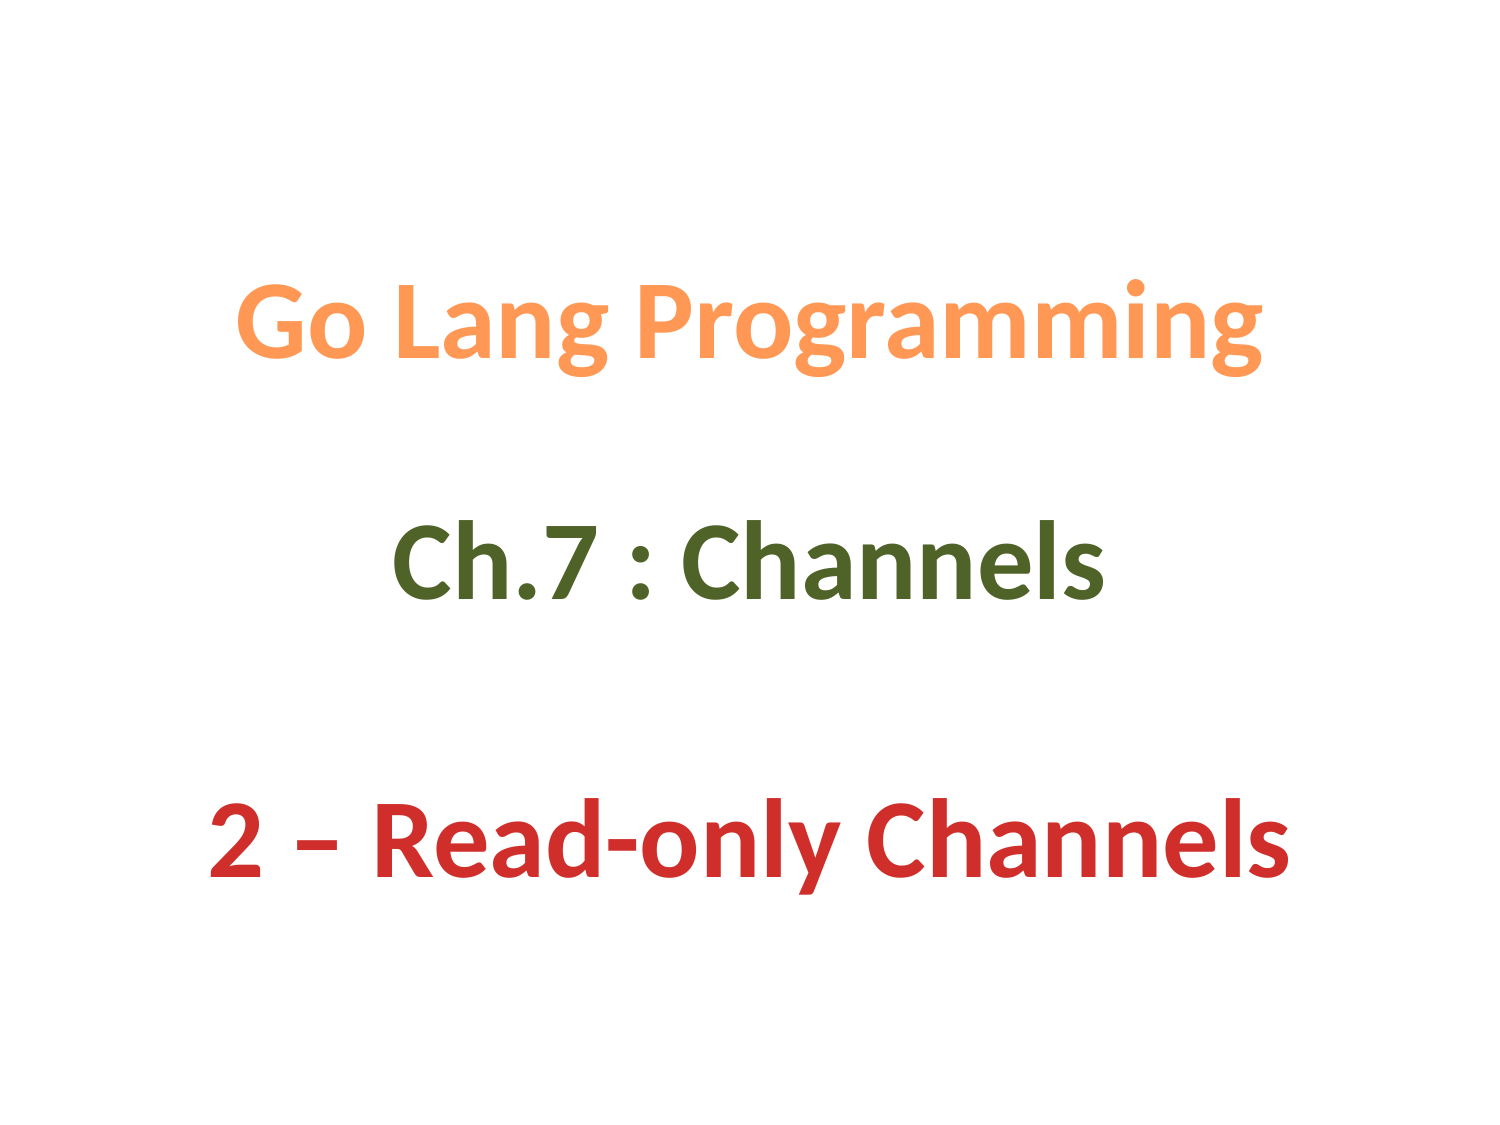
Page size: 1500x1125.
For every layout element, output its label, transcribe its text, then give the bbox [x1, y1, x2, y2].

text_box Ch.7 : Channels [0, 479, 1500, 630]
text_box 2 – Read-only Channels [0, 757, 1500, 908]
text_box Go Lang Programming [0, 238, 1500, 388]
